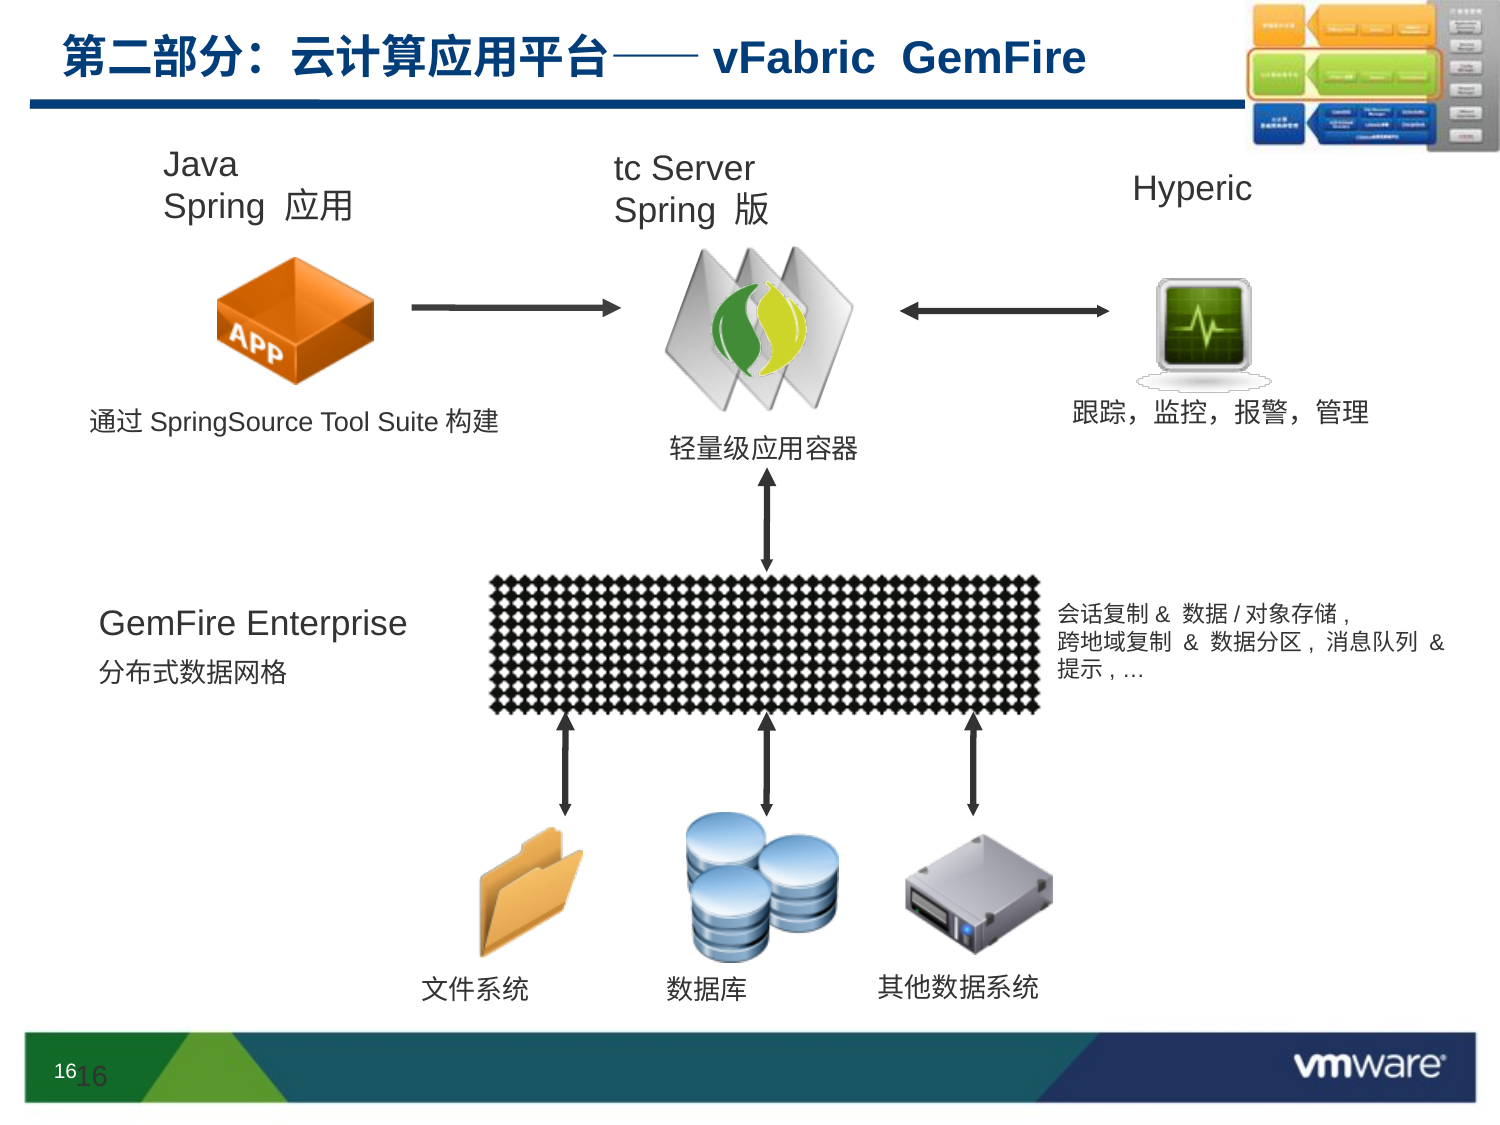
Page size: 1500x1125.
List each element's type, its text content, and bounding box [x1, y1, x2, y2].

text_box 轻量级应用容器 [557, 426, 972, 465]
text_box 跟踪，监控，报警，管理 [1067, 391, 1376, 460]
text_box [899, 304, 1106, 318]
text_box Java Spring 应用 [158, 136, 442, 226]
text_box Hyperic [1127, 160, 1273, 251]
slide_number 16 [60, 1049, 136, 1088]
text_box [92, 466, 1464, 1005]
text_box [411, 301, 622, 315]
text_box 通过SpringSource Tool Suite构建 [84, 399, 504, 441]
picture [0, 0, 1500, 1125]
text_box tc Server Spring 版 [609, 140, 874, 230]
title 第二部分：云计算应用平台——vFabric GemFire [61, 28, 1239, 83]
